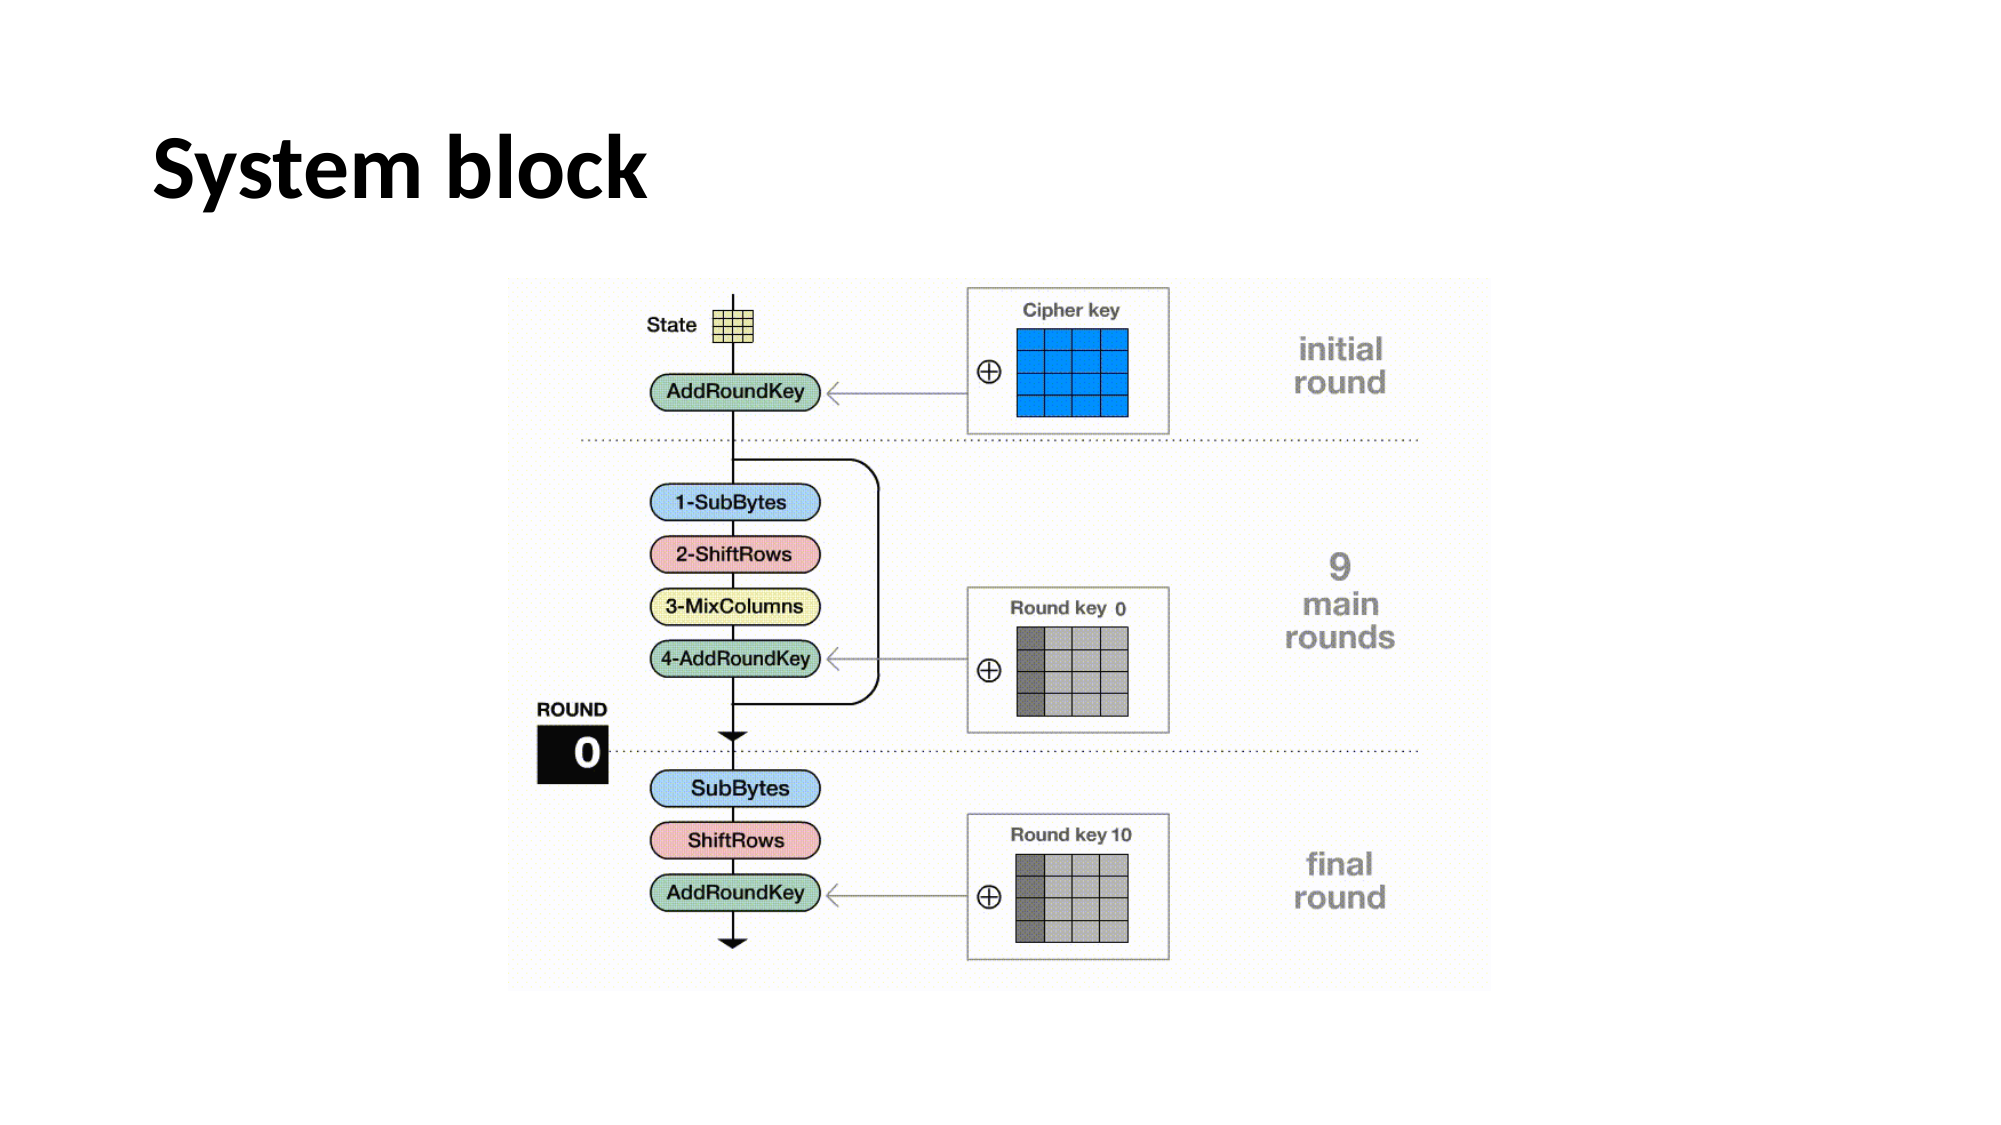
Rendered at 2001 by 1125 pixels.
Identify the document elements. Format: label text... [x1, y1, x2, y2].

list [508, 277, 1492, 992]
title System block [137, 59, 1863, 278]
